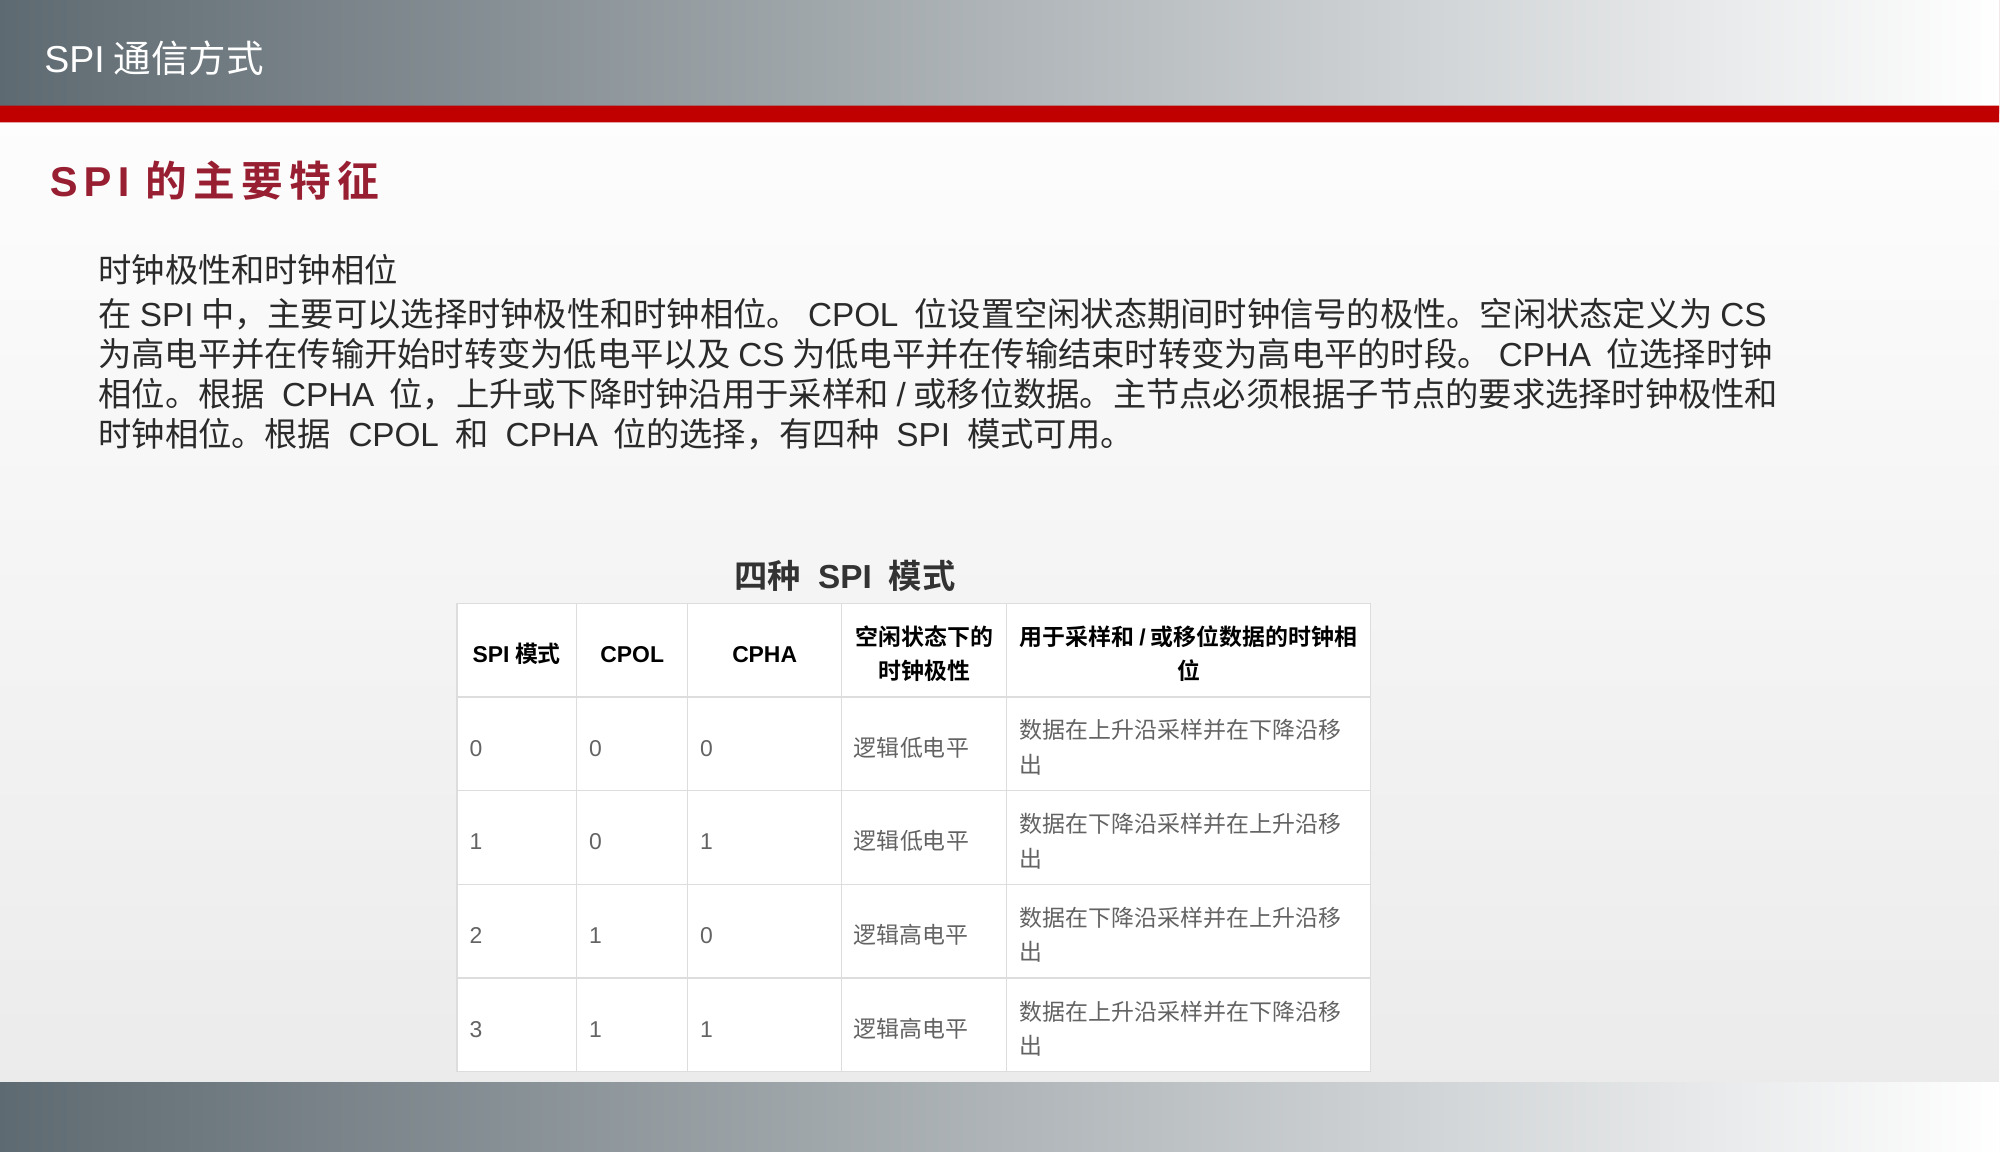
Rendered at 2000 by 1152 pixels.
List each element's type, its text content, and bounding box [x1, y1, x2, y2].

table_header 空闲状态下的时钟极性 [842, 604, 1006, 696]
text_box SPI通信方式 [29, 27, 1895, 88]
table_header SPI模式 [458, 604, 576, 696]
table_cell 数据在下降沿采样并在上升沿移出 [1007, 885, 1370, 977]
table_cell 数据在上升沿采样并在下降沿移出 [1007, 979, 1370, 1071]
table_cell 0 [688, 698, 841, 790]
table_cell 0 [577, 791, 687, 884]
table_cell 逻辑高电平 [842, 885, 1006, 977]
table_cell 3 [458, 979, 576, 1071]
table_cell 0 [577, 698, 687, 790]
table_header CPHA [688, 604, 841, 696]
table_cell 0 [688, 885, 841, 977]
table_cell 1 [688, 979, 841, 1071]
table_cell 逻辑低电平 [842, 791, 1006, 884]
table_cell 1 [577, 885, 687, 977]
table_cell 数据在下降沿采样并在上升沿移出 [1007, 791, 1370, 884]
table_cell 1 [577, 979, 687, 1071]
table_cell 逻辑低电平 [842, 698, 1006, 790]
text_box 时钟极性和时钟相位 在SPI中，主要可以选择时钟极性和时钟相位。CPOL 位设置空闲状态期间时钟信号的极性。空闲状态定义为CS为高电平并在传输开始时转变为低电平以及CS为低电平并在传输结束时转变为高电平的时段。CPHA 位选择时钟相位。根据 CPHA 位，上升或下降时钟沿用于采样和/或移位数据。主节点必须根据子节点的要求选择时钟极性和时钟相位。根据 CPOL 和 CPHA 位的选择，有四种 SPI 模式可用。 [83, 241, 1819, 510]
table_cell 1 [688, 791, 841, 884]
table_cell 逻辑高电平 [842, 979, 1006, 1071]
table_header 用于采样和/或移位数据的时钟相位 [1007, 604, 1370, 696]
table_cell 0 [458, 698, 576, 790]
text_box 四种 SPI 模式 [457, 547, 1291, 603]
table_cell 1 [458, 791, 576, 884]
table_cell 2 [458, 885, 576, 977]
table_header CPOL [577, 604, 687, 696]
table_cell 数据在上升沿采样并在下降沿移出 [1007, 698, 1370, 790]
text_box SPI的主要特征 [29, 144, 1923, 204]
